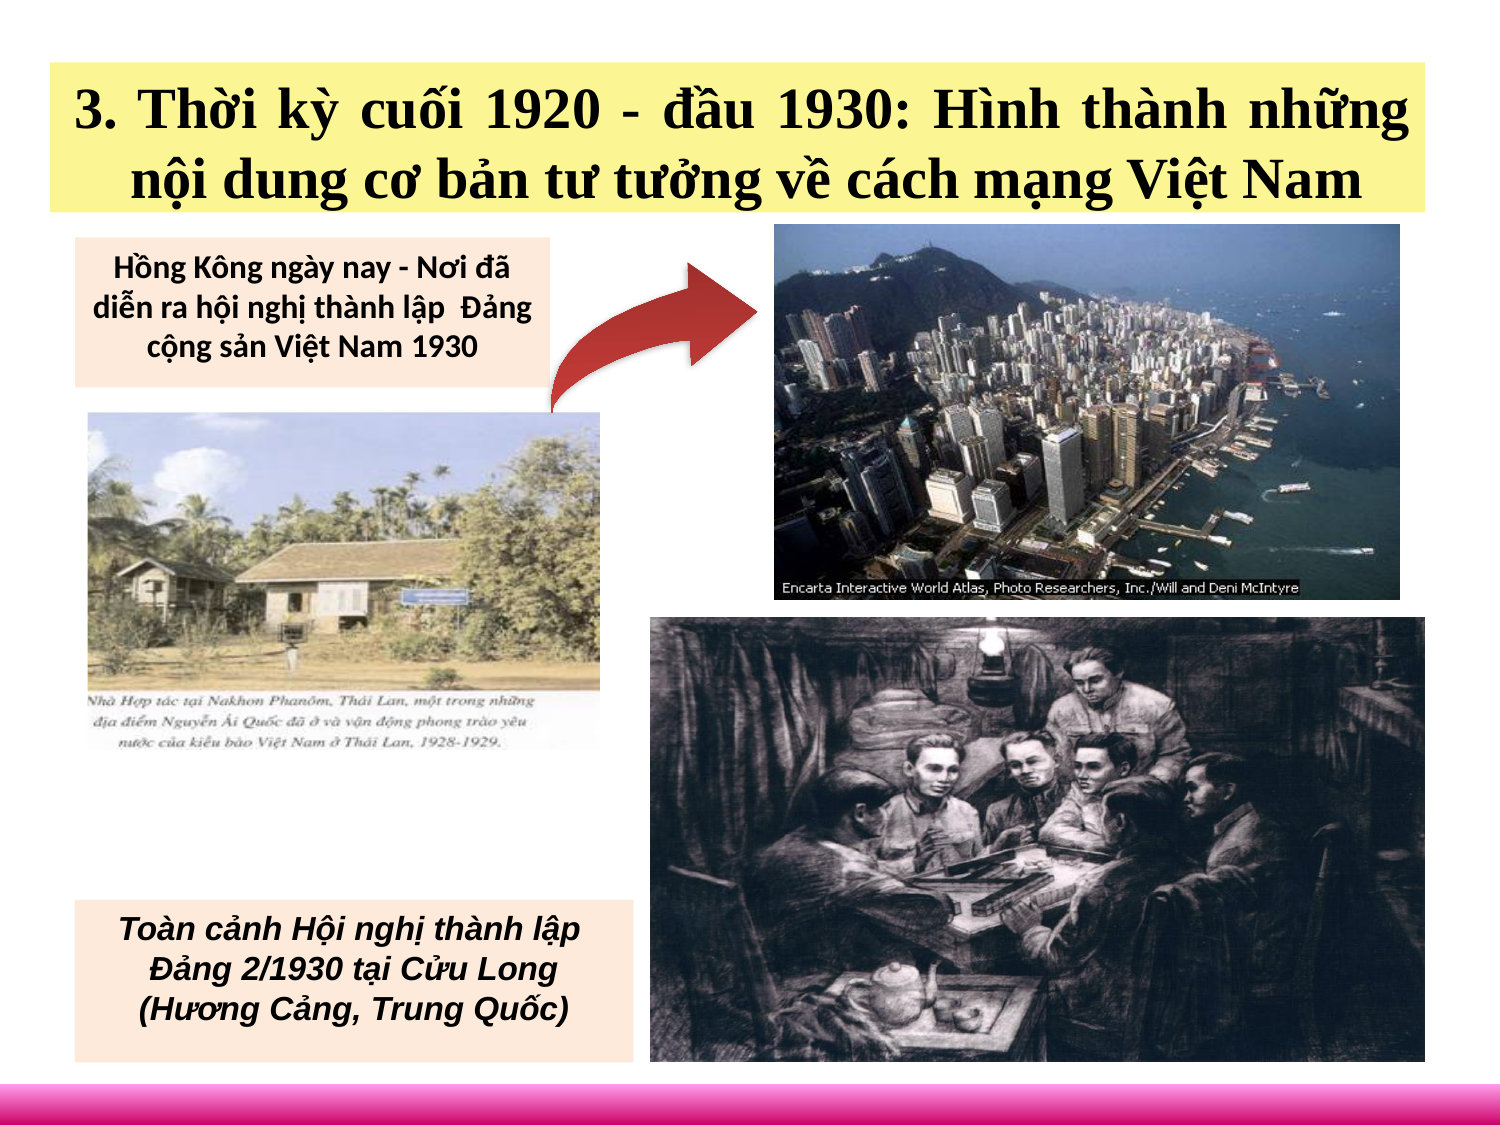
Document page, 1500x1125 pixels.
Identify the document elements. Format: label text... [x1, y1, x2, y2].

text_box Toàn cảnh Hội nghị thành lập Đảng 2/1930 tại Cửu Long (Hương Cảng, Trung Quốc) [74, 899, 634, 1063]
text_box Hồng Kông ngày nay - Nơi đã diễn ra hội nghị thành lập Đảng cộng sản Việt Nam 1930 [75, 237, 550, 388]
text_box 3. Thời kỳ cuối 1920 - đầu 1930: Hình thành những nội dung cơ bản tư tưởng về cách mạng Việt Nam [50, 62, 1425, 213]
picture [87, 412, 601, 751]
text_box [0, 1084, 1500, 1125]
picture [649, 617, 1426, 1063]
picture [774, 224, 1401, 601]
text_box [551, 262, 758, 410]
